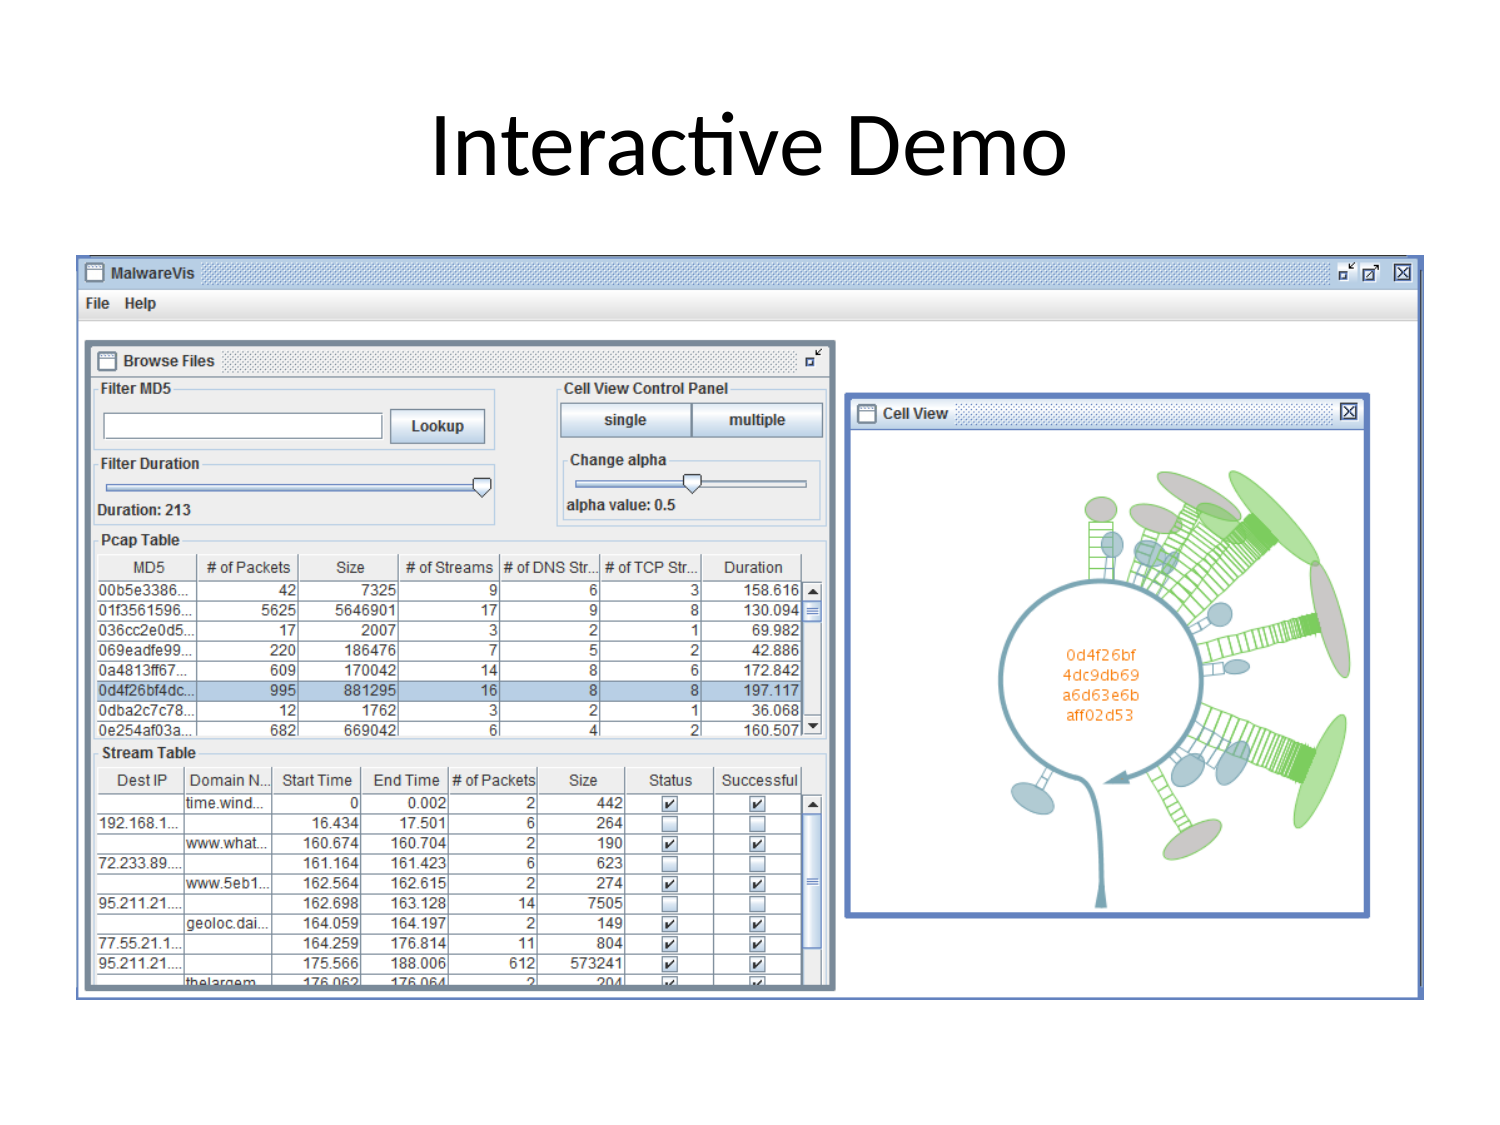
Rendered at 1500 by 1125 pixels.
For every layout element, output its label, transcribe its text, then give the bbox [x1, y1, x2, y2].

picture [76, 255, 1424, 1001]
title Interactive Demo [75, 45, 1425, 233]
